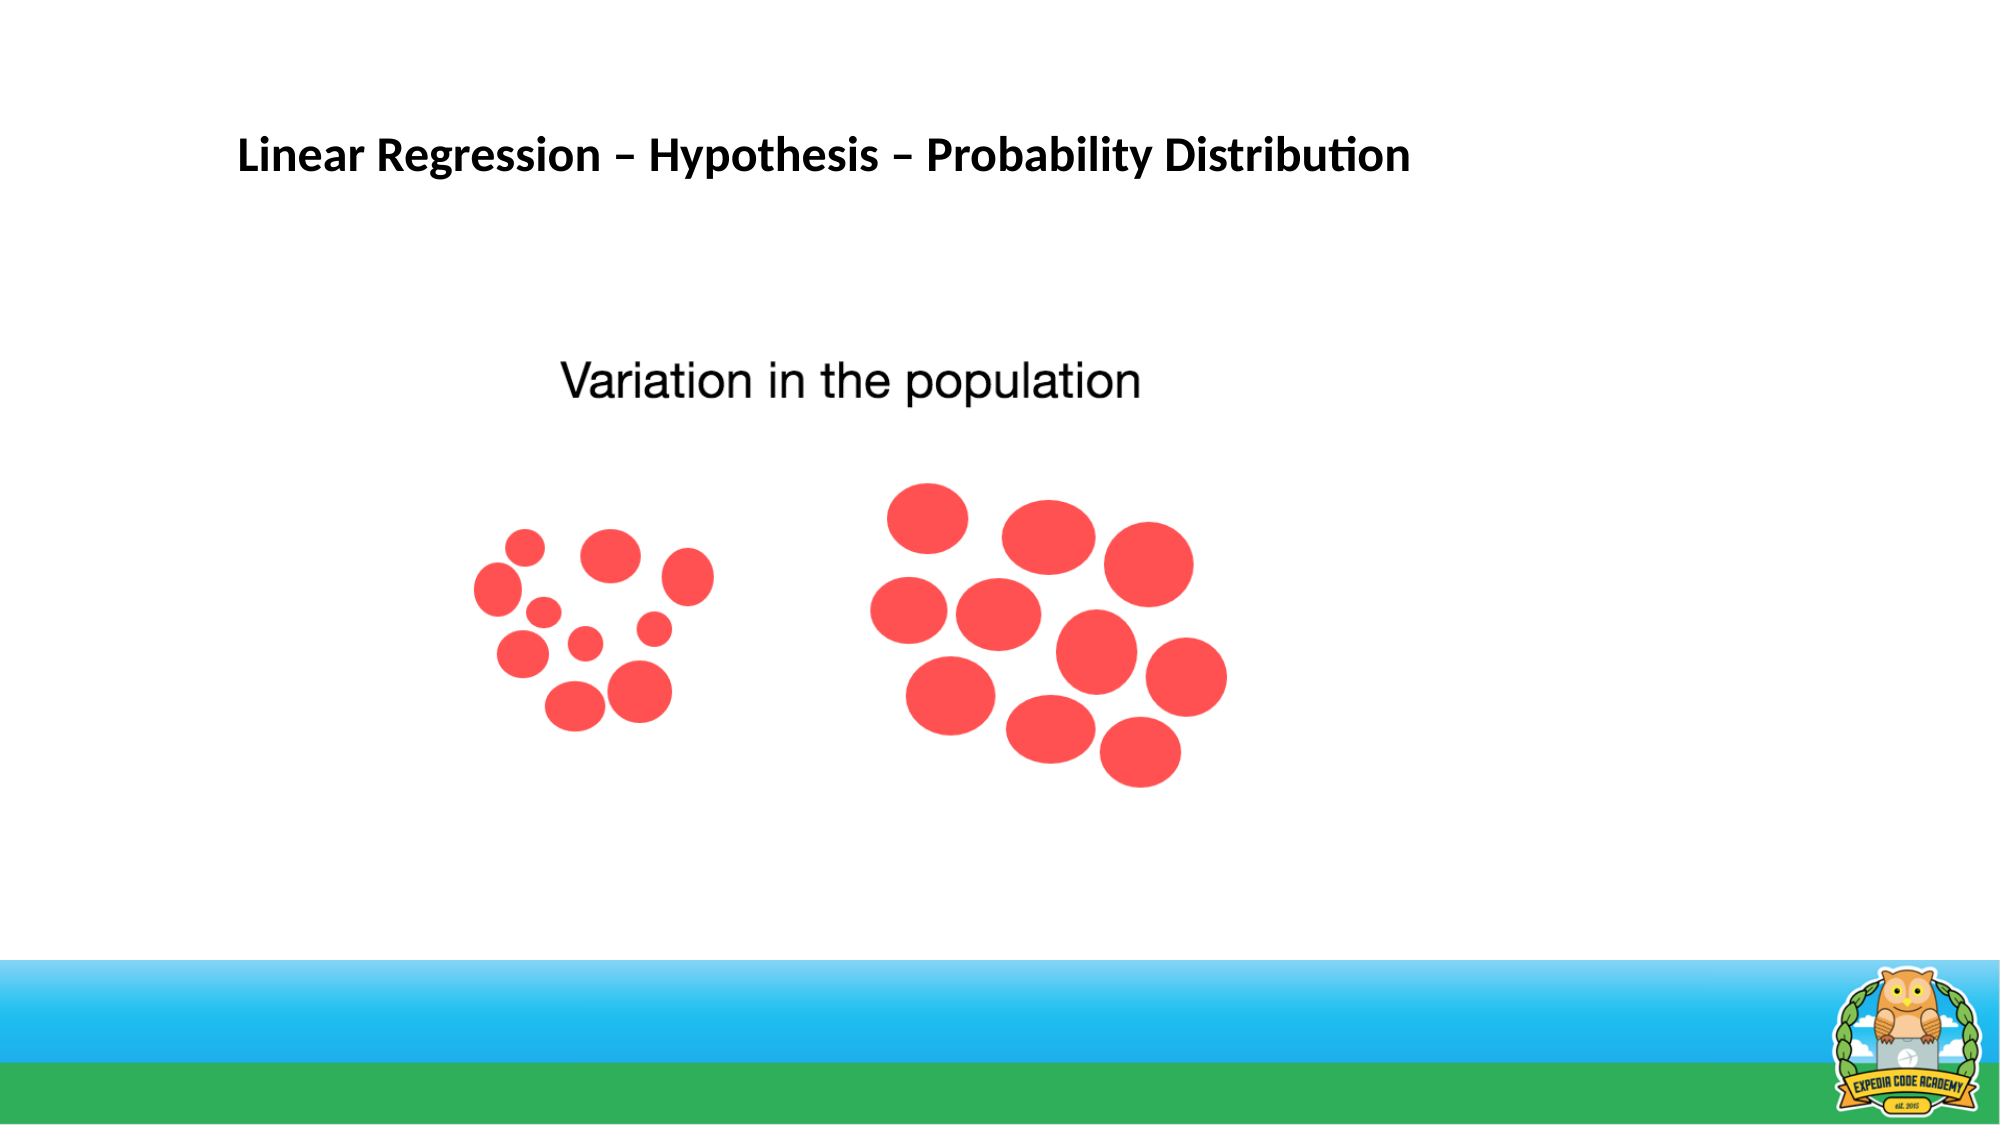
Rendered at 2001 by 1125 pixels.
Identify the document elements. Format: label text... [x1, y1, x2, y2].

text_box Linear Regression – Hypothesis – Probability Distribution [222, 114, 1428, 190]
picture [306, 281, 1516, 869]
picture [0, 960, 2000, 1125]
